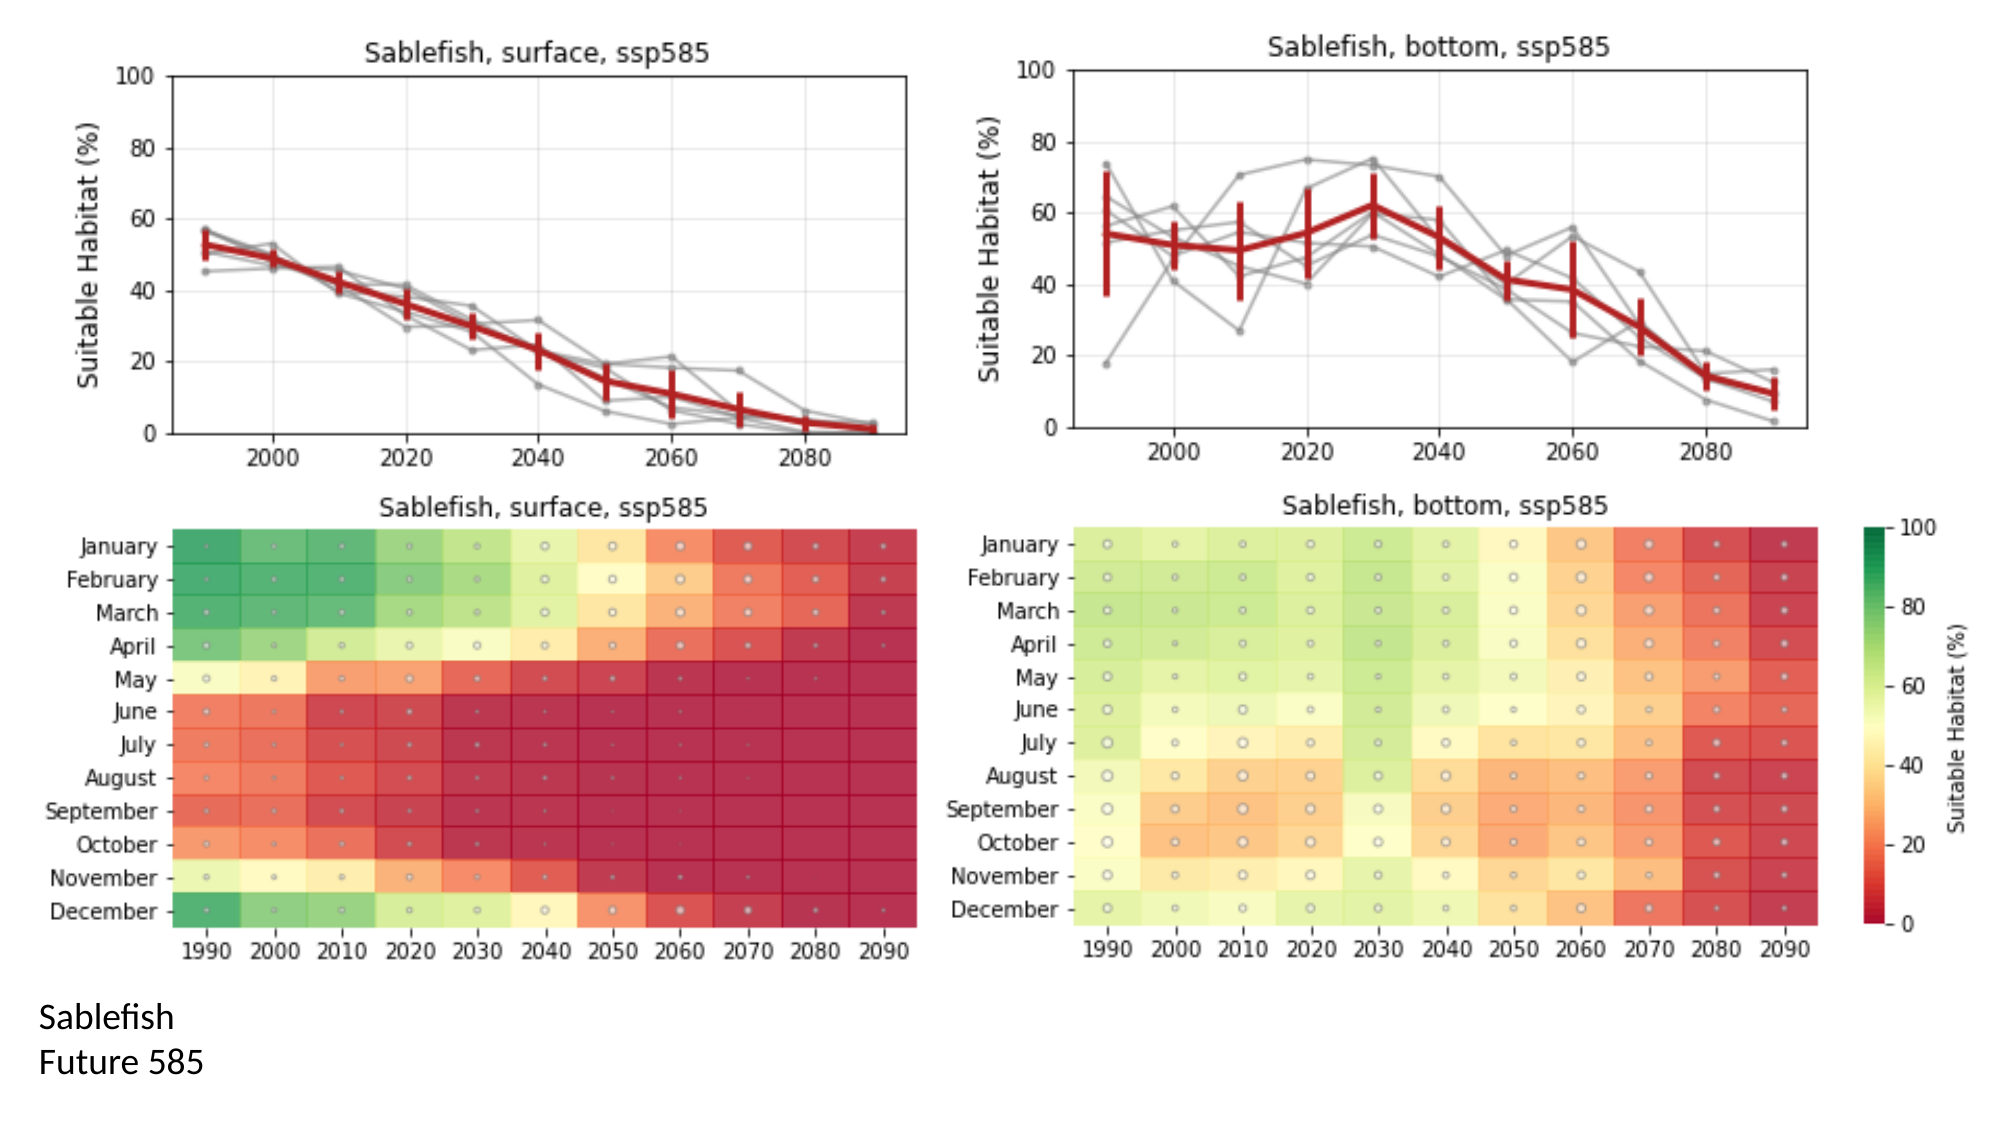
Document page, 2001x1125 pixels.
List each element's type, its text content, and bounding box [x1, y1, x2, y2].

picture [22, 13, 2000, 993]
text_box Sablefish Future 585 [24, 993, 220, 1089]
